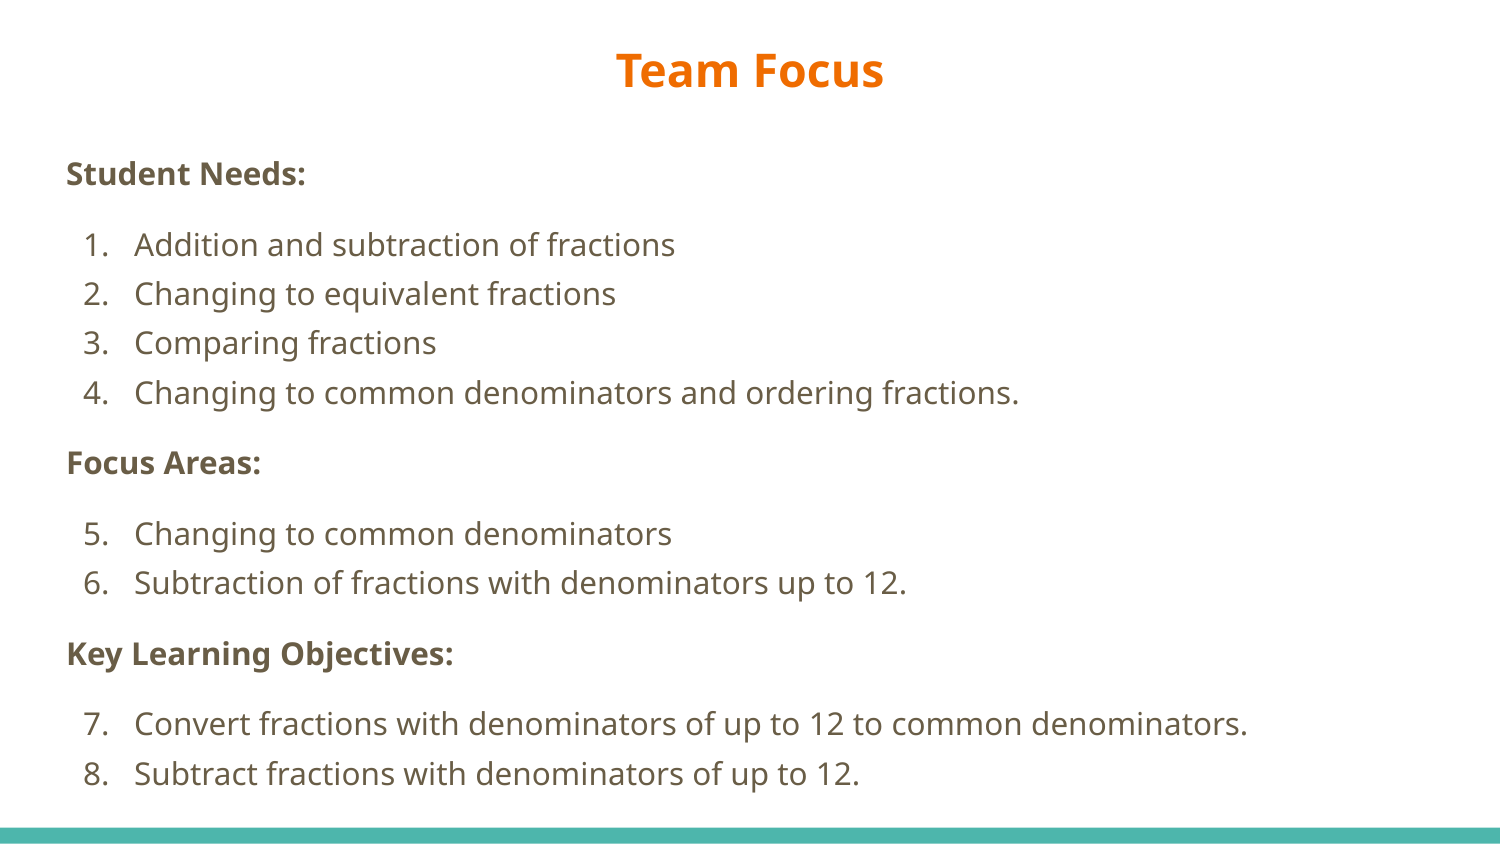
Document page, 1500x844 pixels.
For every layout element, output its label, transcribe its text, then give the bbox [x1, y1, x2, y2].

list Student Needs: Addition and subtraction of fractions Changing to equivalent fractions Comparing fractions Changing to common denominators and ordering fractions. Focus Areas: Changing to common denominators Subtraction of fractions with denominators up to 12. Key Learning Objectives: Convert fractions with denominators of up to 12 to common denominators. Subtract fractions with denominators of up to 12. [51, 130, 1449, 814]
title Team Focus [51, 23, 1449, 117]
